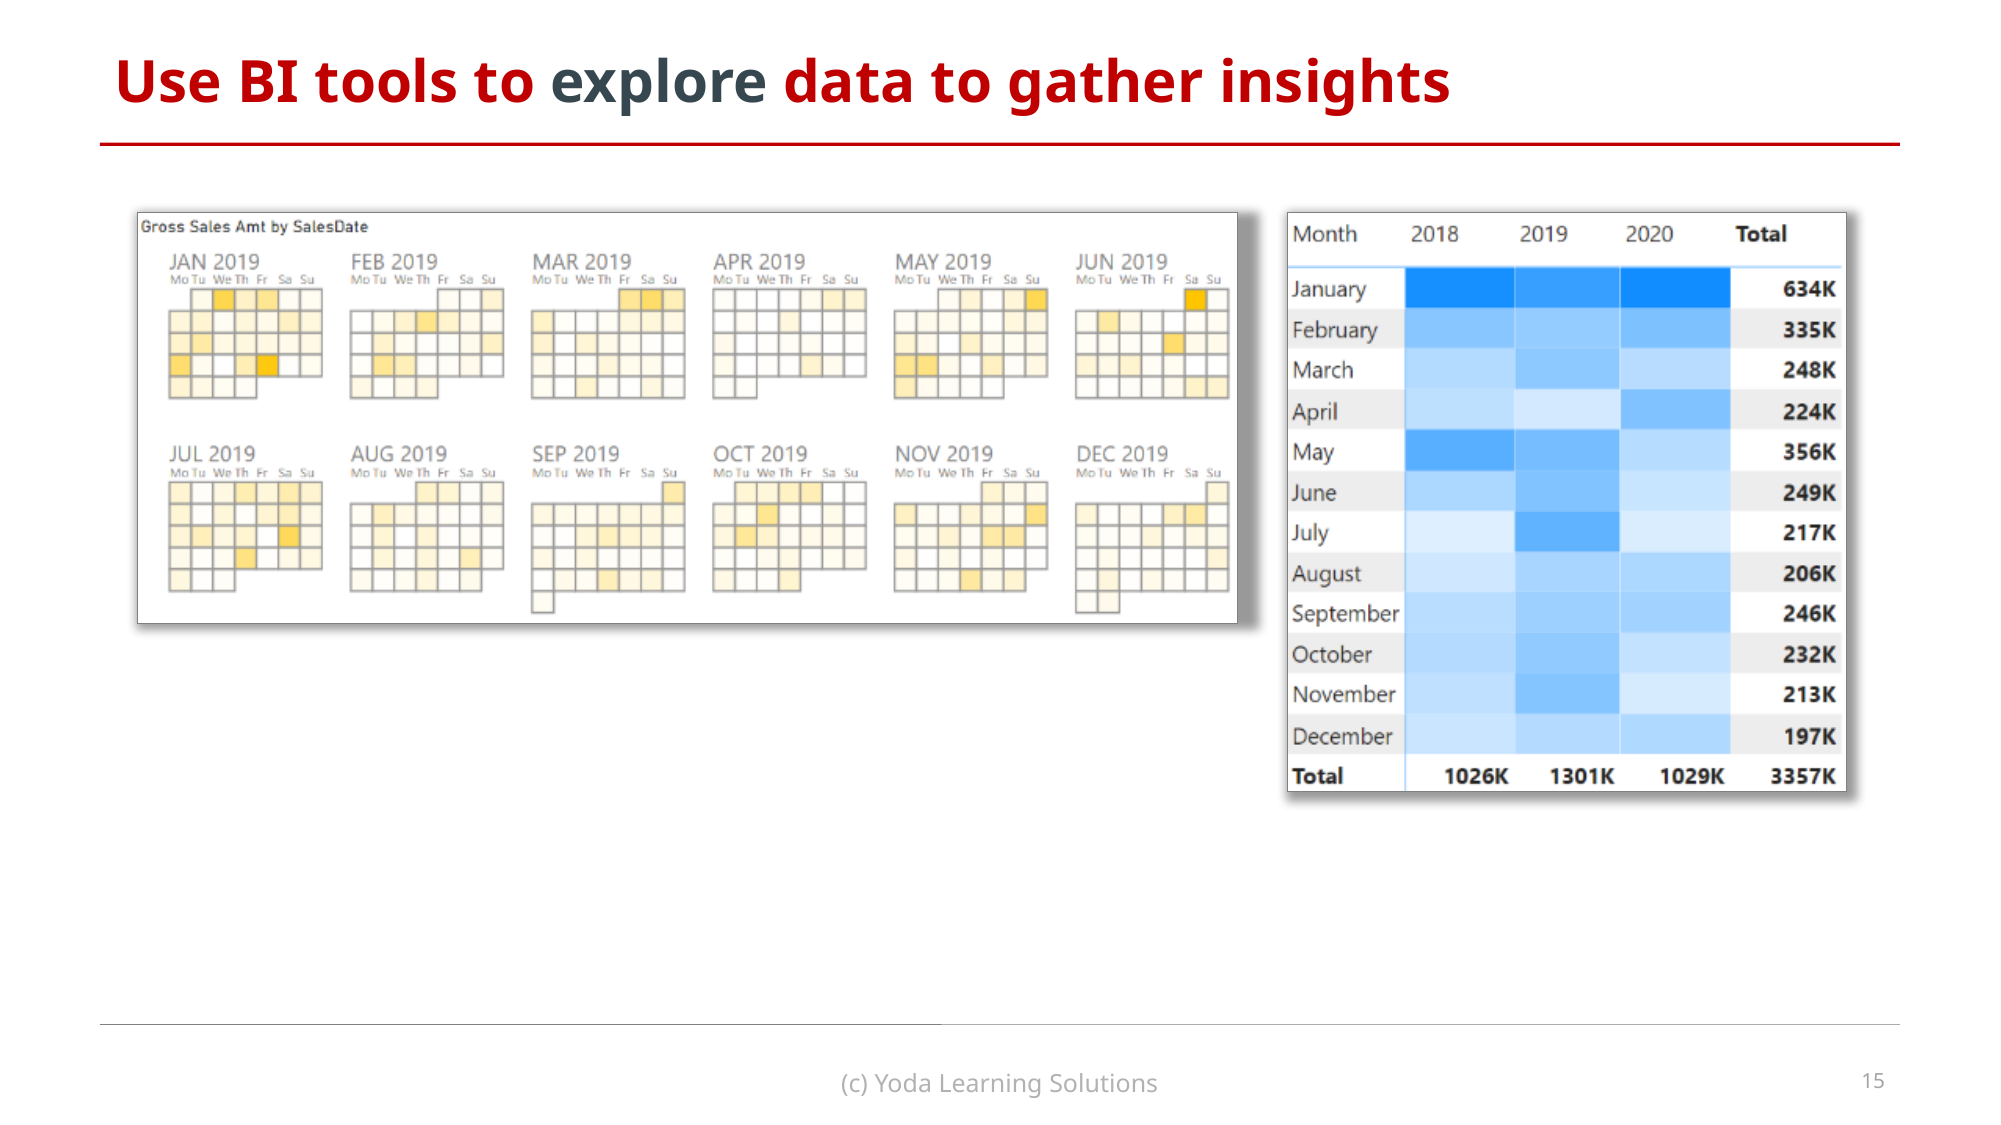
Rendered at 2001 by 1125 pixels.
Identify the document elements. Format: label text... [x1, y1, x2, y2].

footer (c) Yoda Learning Solutions [662, 1061, 1338, 1103]
title Use BI tools to explore data to gather insights [99, 33, 1900, 135]
picture [137, 212, 1238, 624]
slide_number 15 [1450, 1061, 1900, 1103]
picture [1287, 212, 1847, 792]
